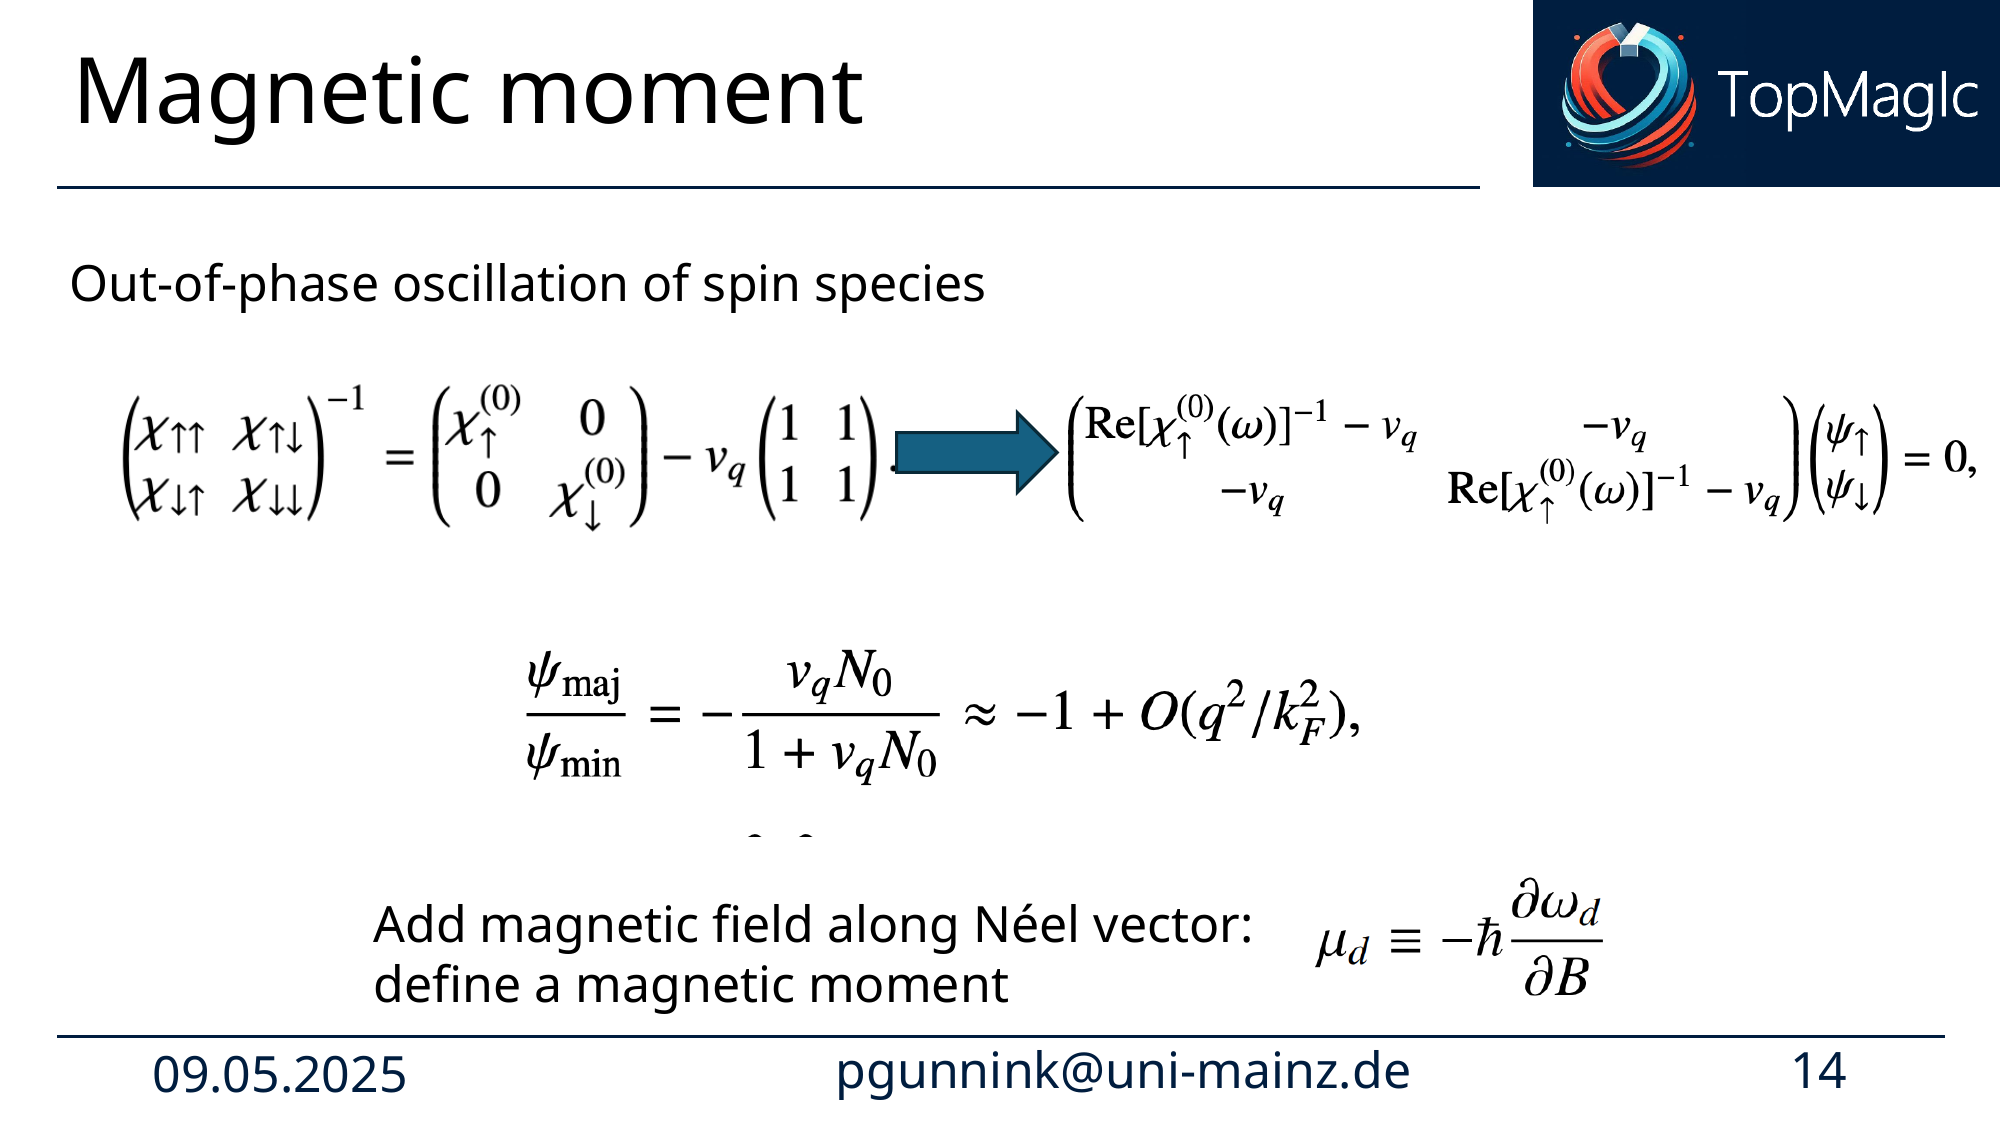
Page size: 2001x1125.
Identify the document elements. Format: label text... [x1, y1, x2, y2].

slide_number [137, 1042, 588, 1103]
text_box Add magnetic field along Néel vector: define a magnetic moment [358, 884, 1327, 1020]
text_box Magnetic moment [57, 0, 1480, 187]
slide_number 14 [1659, 1042, 1863, 1103]
footer pgunnink@uni-mainz.de [625, 1042, 1623, 1103]
text_box [931, 409, 1040, 497]
picture [1040, 367, 2000, 563]
text_box Out-of-phase oscillation of spin species [55, 244, 1016, 319]
picture [54, 350, 931, 612]
picture [1302, 869, 1607, 1009]
picture [491, 625, 1398, 837]
picture [1533, 0, 2000, 188]
